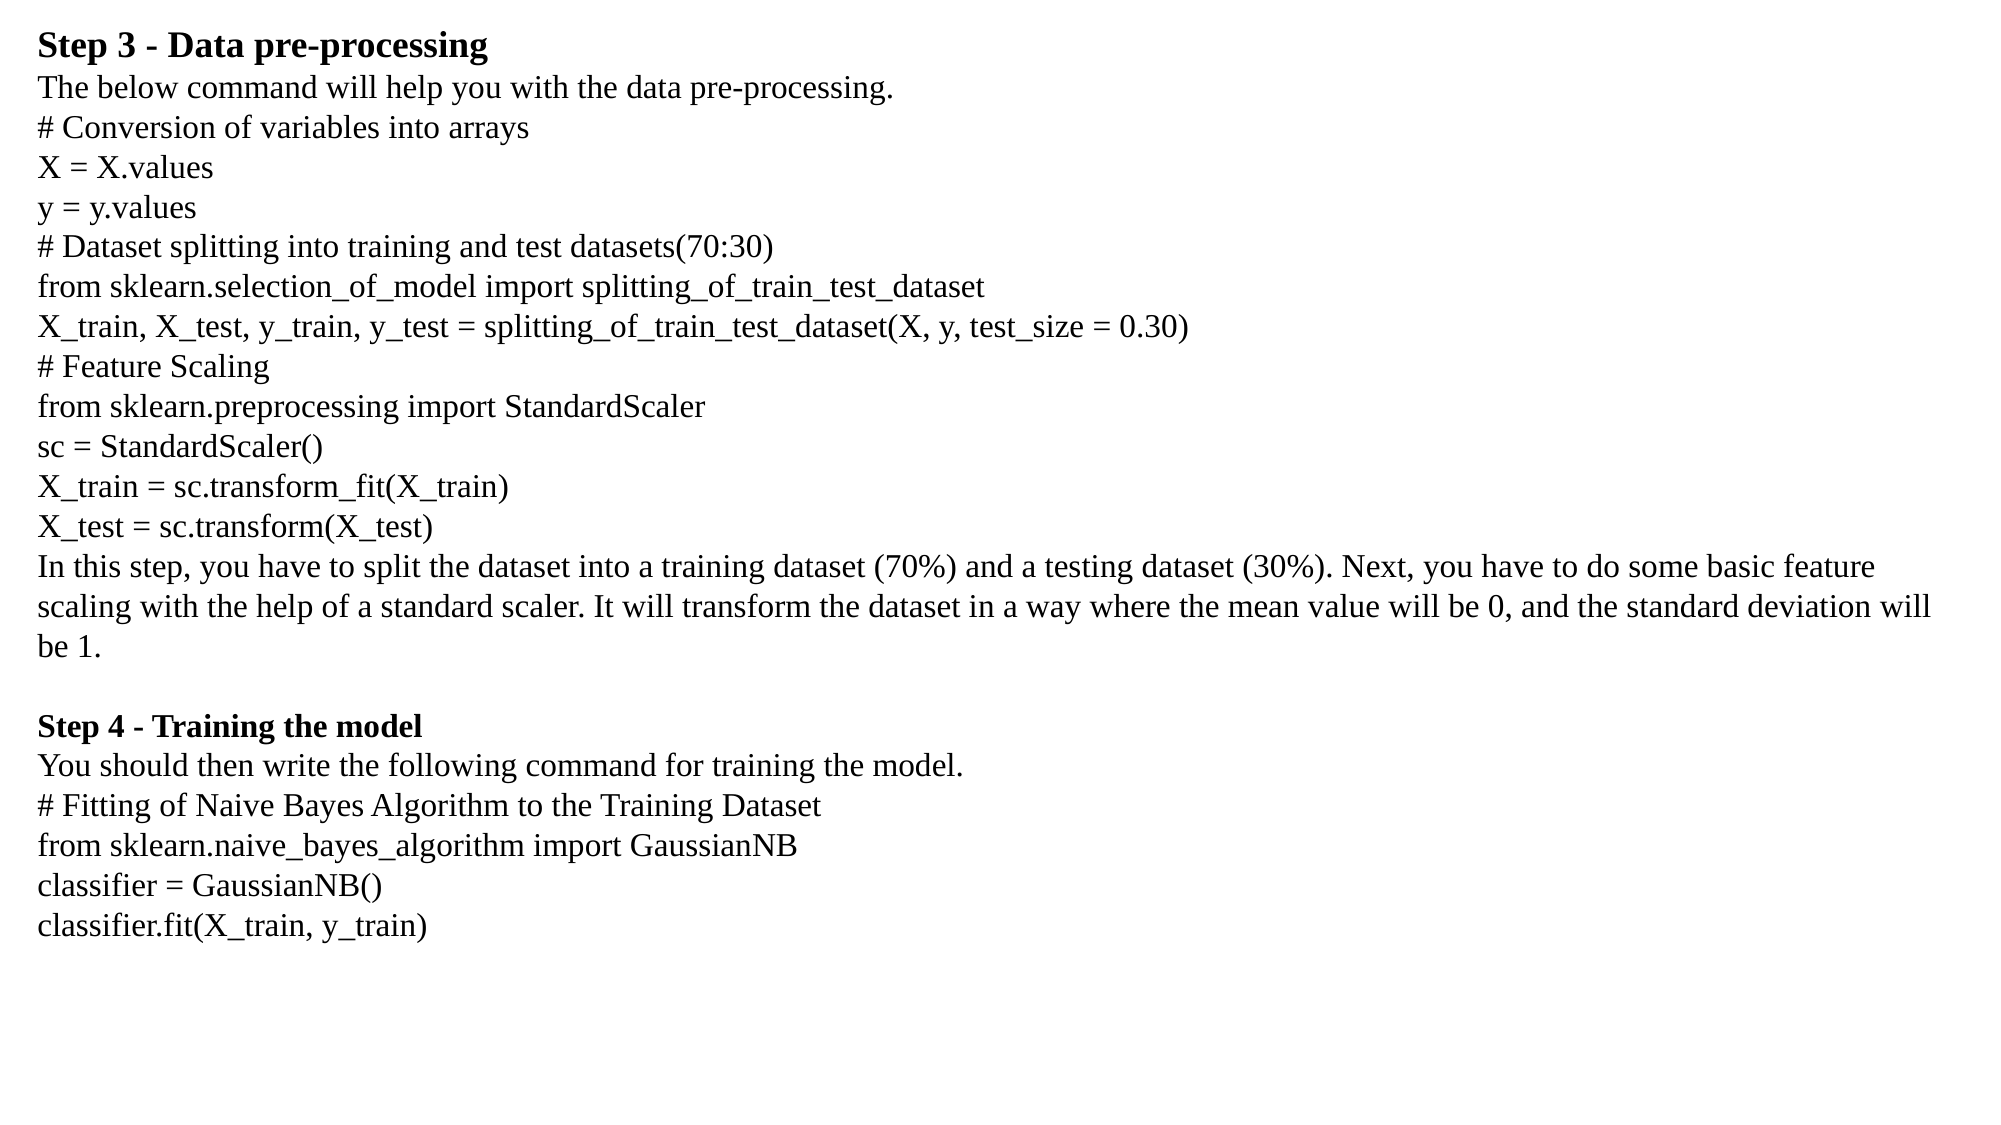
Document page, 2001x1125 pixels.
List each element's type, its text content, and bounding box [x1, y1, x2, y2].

text_box Step 3 - Data pre-processing The below command will help you with the data pre-processing. # Conversion of variables into arrays X = X.values y = y.values # Dataset splitting into training and test datasets(70:30) from sklearn.selection_of_model import splitting_of_train_test_dataset X_train, X_test, y_train, y_test = splitting_of_train_test_dataset(X, y, test_size = 0.30) # Feature Scaling from sklearn.preprocessing import StandardScaler sc = StandardScaler() X_train = sc.transform_fit(X_train) X_test = sc.transform(X_test) In this step, you have to split the dataset into a training dataset (70%) and a testing dataset (30%). Next, you have to do some basic feature scaling with the help of a standard scaler. It will transform the dataset in a way where the mean value will be 0, and the standard deviation will be 1. Step 4 - Training the model You should then write the following command for training the model. # Fitting of Naive Bayes Algorithm to the Training Dataset from sklearn.naive_bayes_algorithm import GaussianNB classifier = GaussianNB() classifier.fit(X_train, y_train) [22, 12, 1976, 991]
